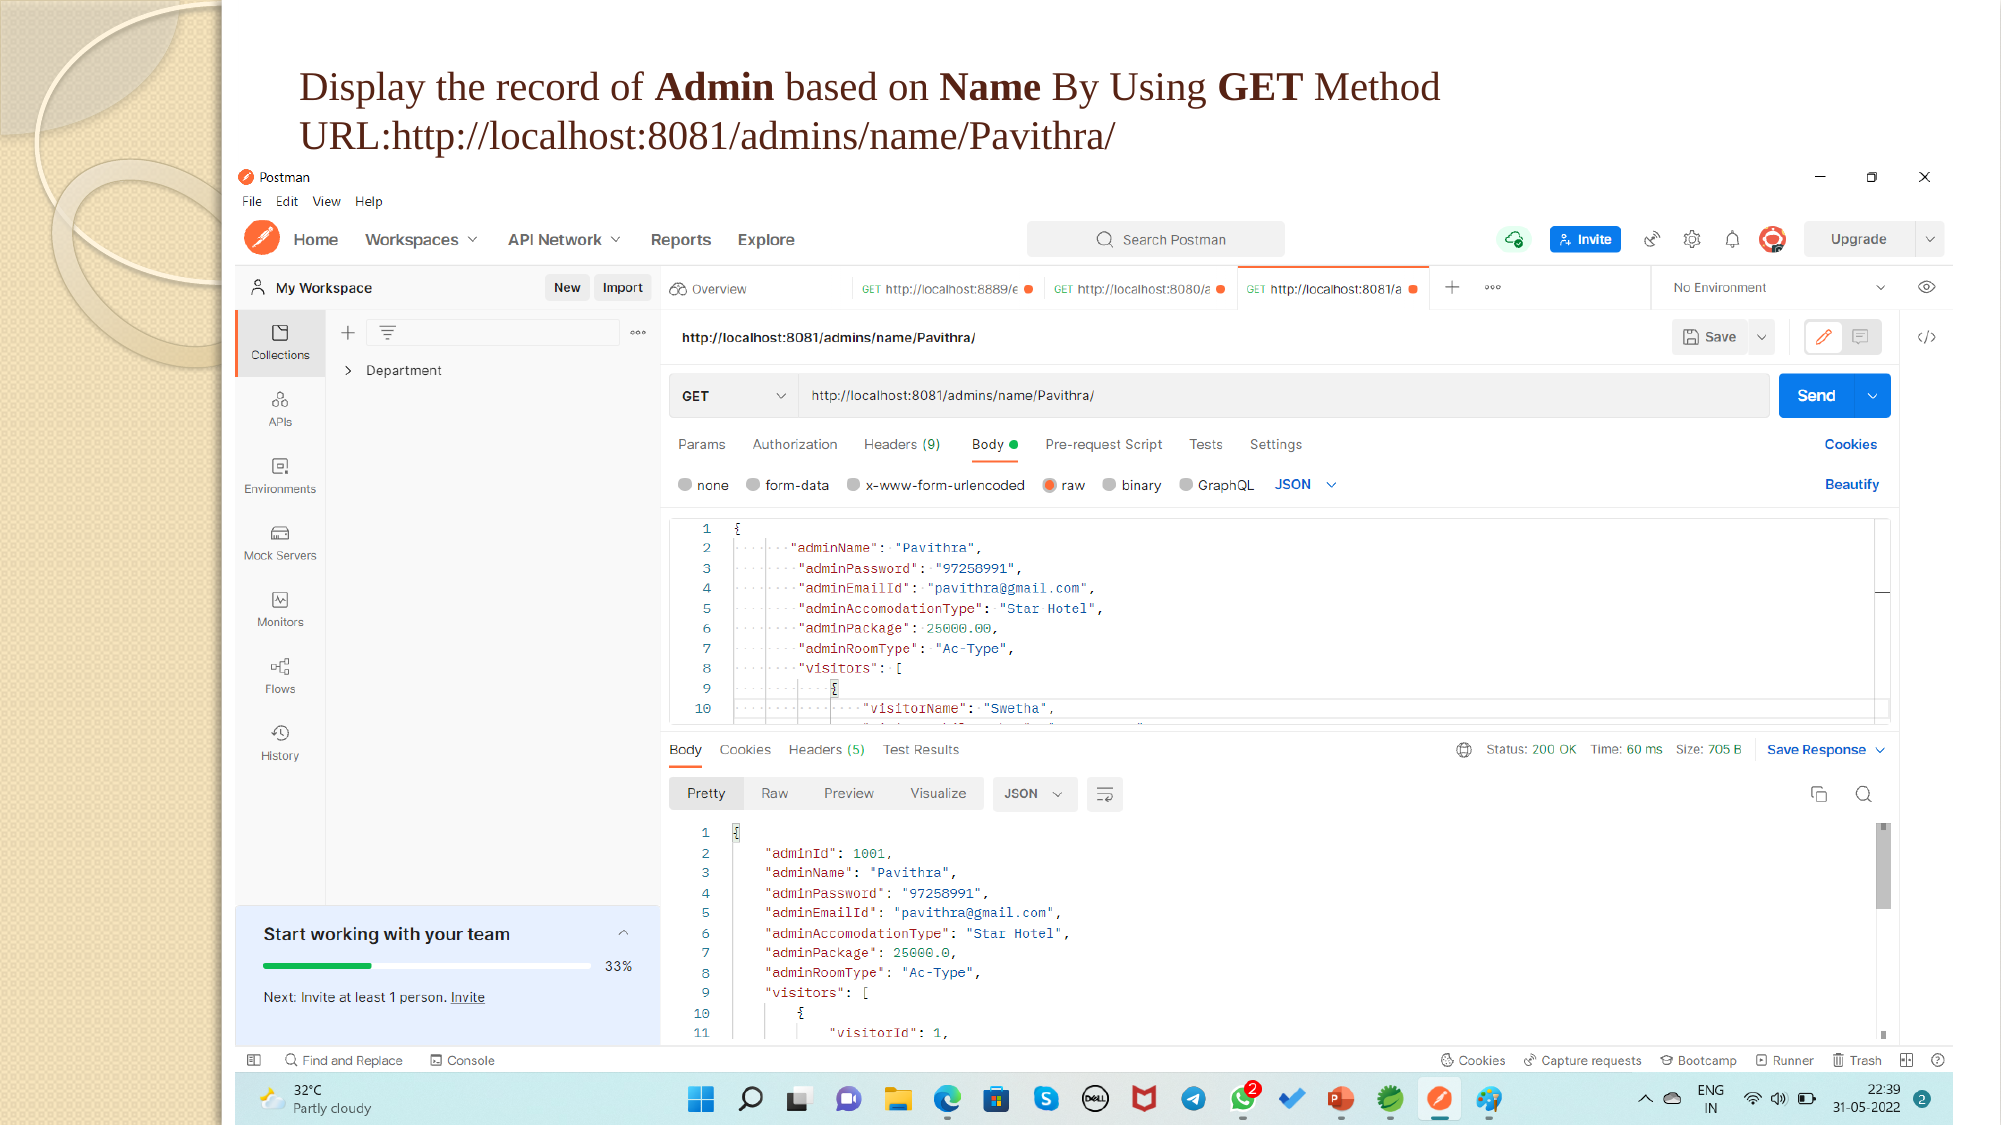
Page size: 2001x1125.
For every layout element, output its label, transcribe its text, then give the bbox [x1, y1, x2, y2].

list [235, 164, 1953, 1125]
title Display the record of Admin based on Name By Using GET Method URL:http://localhost:8081/admins/name/Pavithra/ [284, 52, 1863, 160]
